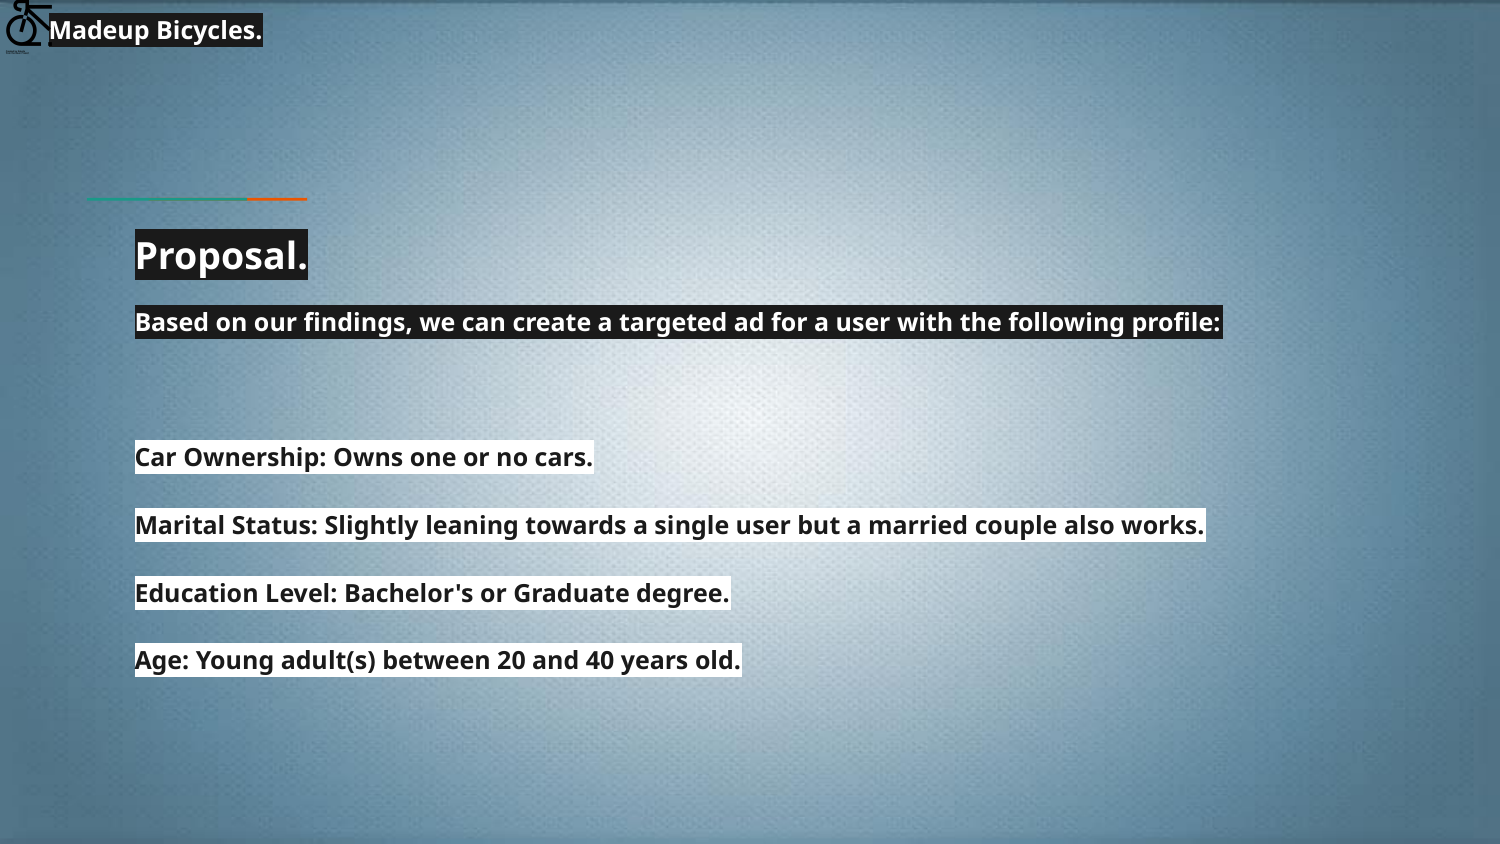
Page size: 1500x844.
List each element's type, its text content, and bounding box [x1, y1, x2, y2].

picture [0, 0, 1500, 844]
title Proposal. [119, 216, 1381, 287]
title Madeup Bicycles. [59, 0, 286, 58]
list Based on our findings, we can create a targeted ad for a user with the following profile: Car Ownership: Owns one or no cars. Marital Status: Slightly leaning towards a single user but a married couple also works. Education Level: Bachelor's or Graduate degree. Age: Young adult(s) between 20 and 40 years old. [119, 286, 1270, 719]
